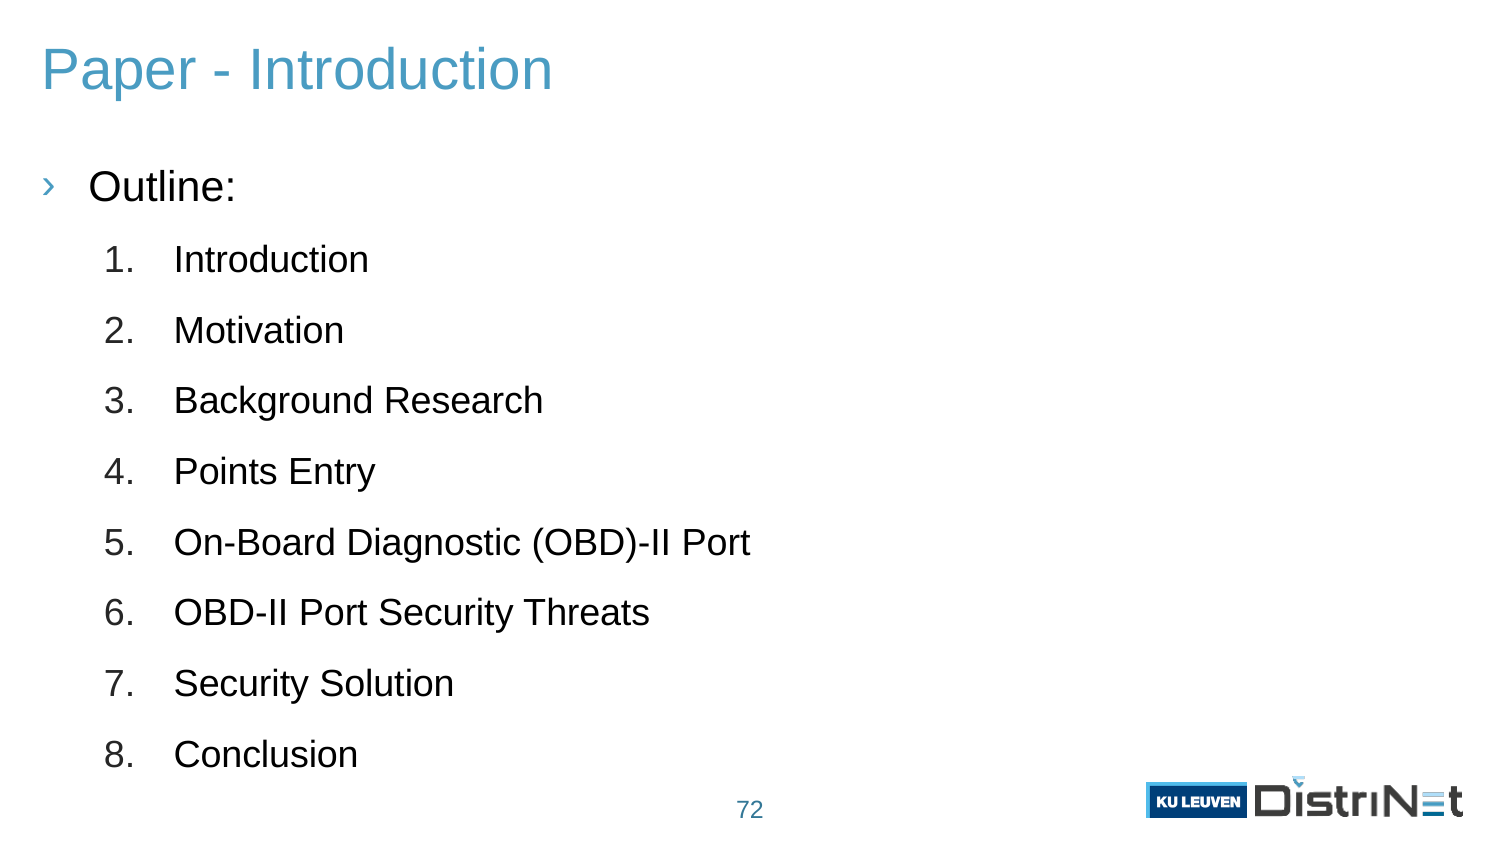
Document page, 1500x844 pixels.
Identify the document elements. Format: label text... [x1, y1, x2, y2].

slide_number 72 [679, 786, 821, 832]
picture [1146, 787, 1247, 818]
title Paper - Introduction [26, 23, 1463, 110]
picture [1255, 787, 1463, 817]
list Outline: Introduction Motivation Background Research Points Entry On-Board Diagnostic (OBD)-II Port OBD-II Port Security Threats Security Solution Conclusion [26, 129, 1463, 787]
